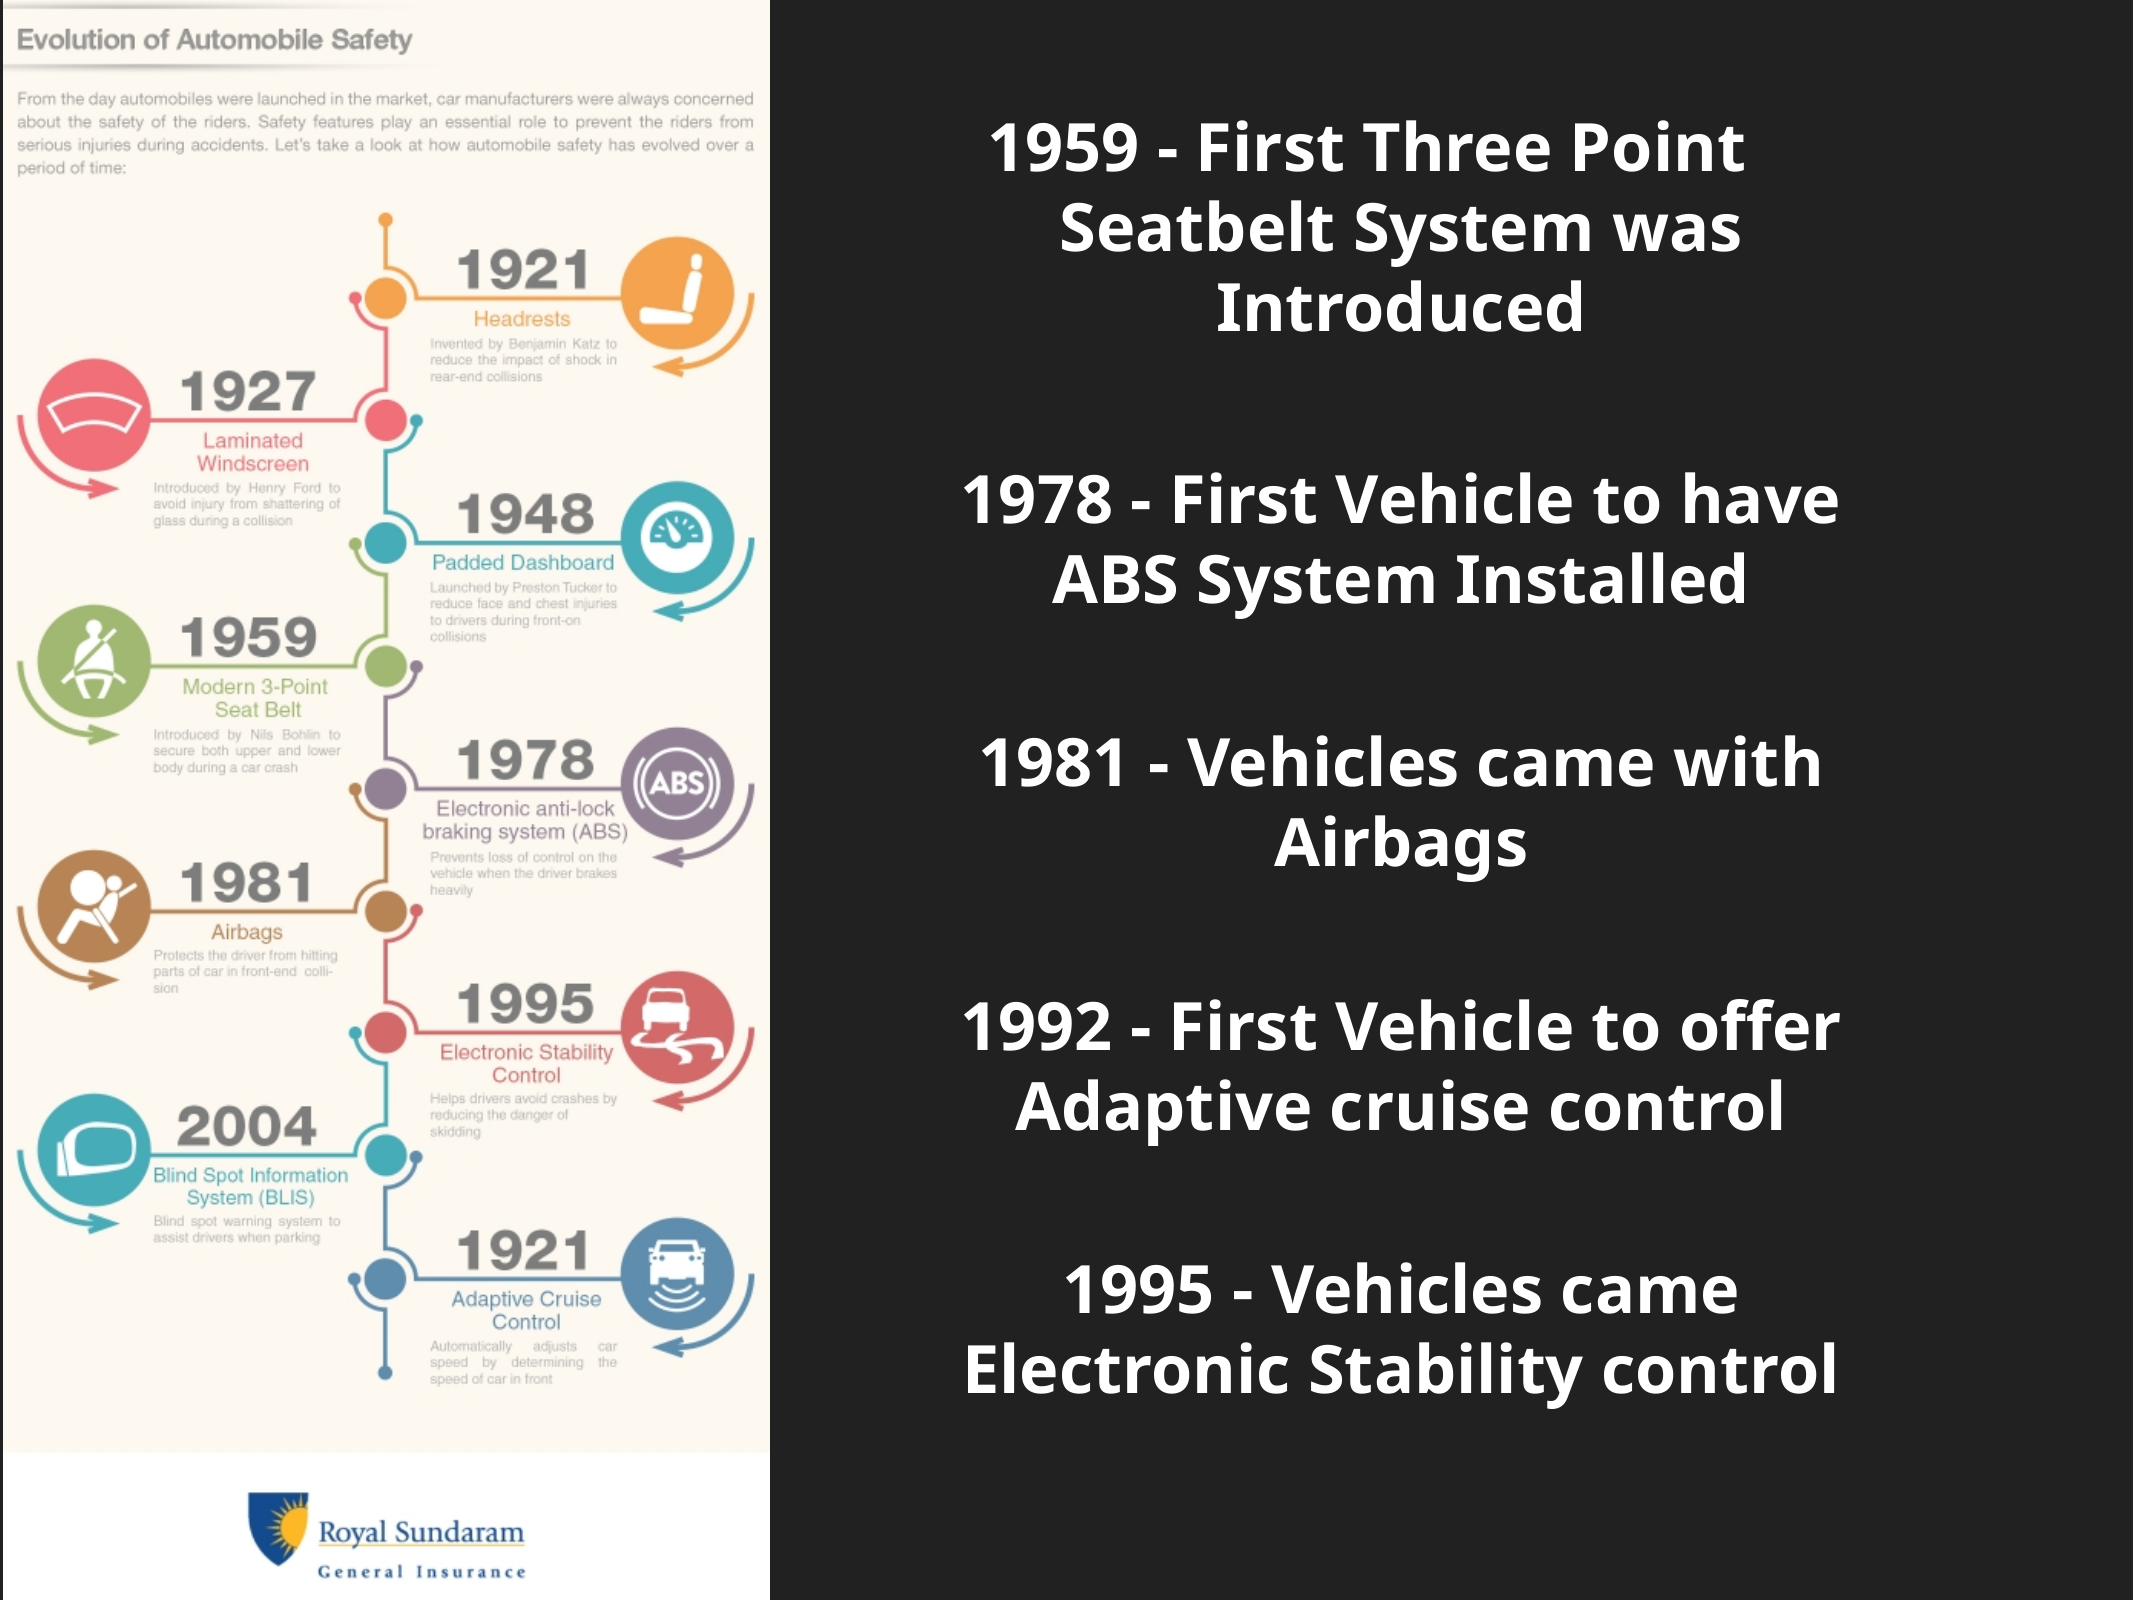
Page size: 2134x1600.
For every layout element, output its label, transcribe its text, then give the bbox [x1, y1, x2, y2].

text_box 1978 - First Vehicle to have ABS System Installed [886, 448, 1917, 625]
text_box 1992 - First Vehicle to offer Adaptive cruise control [886, 975, 1917, 1152]
picture [3, 0, 770, 1600]
text_box 1959 - First Three Point Seatbelt System was Introduced [886, 96, 1917, 353]
text_box 1995 - Vehicles came Electronic Stability control [886, 1239, 1917, 1416]
text_box 1981 - Vehicles came with Airbags [886, 711, 1917, 889]
